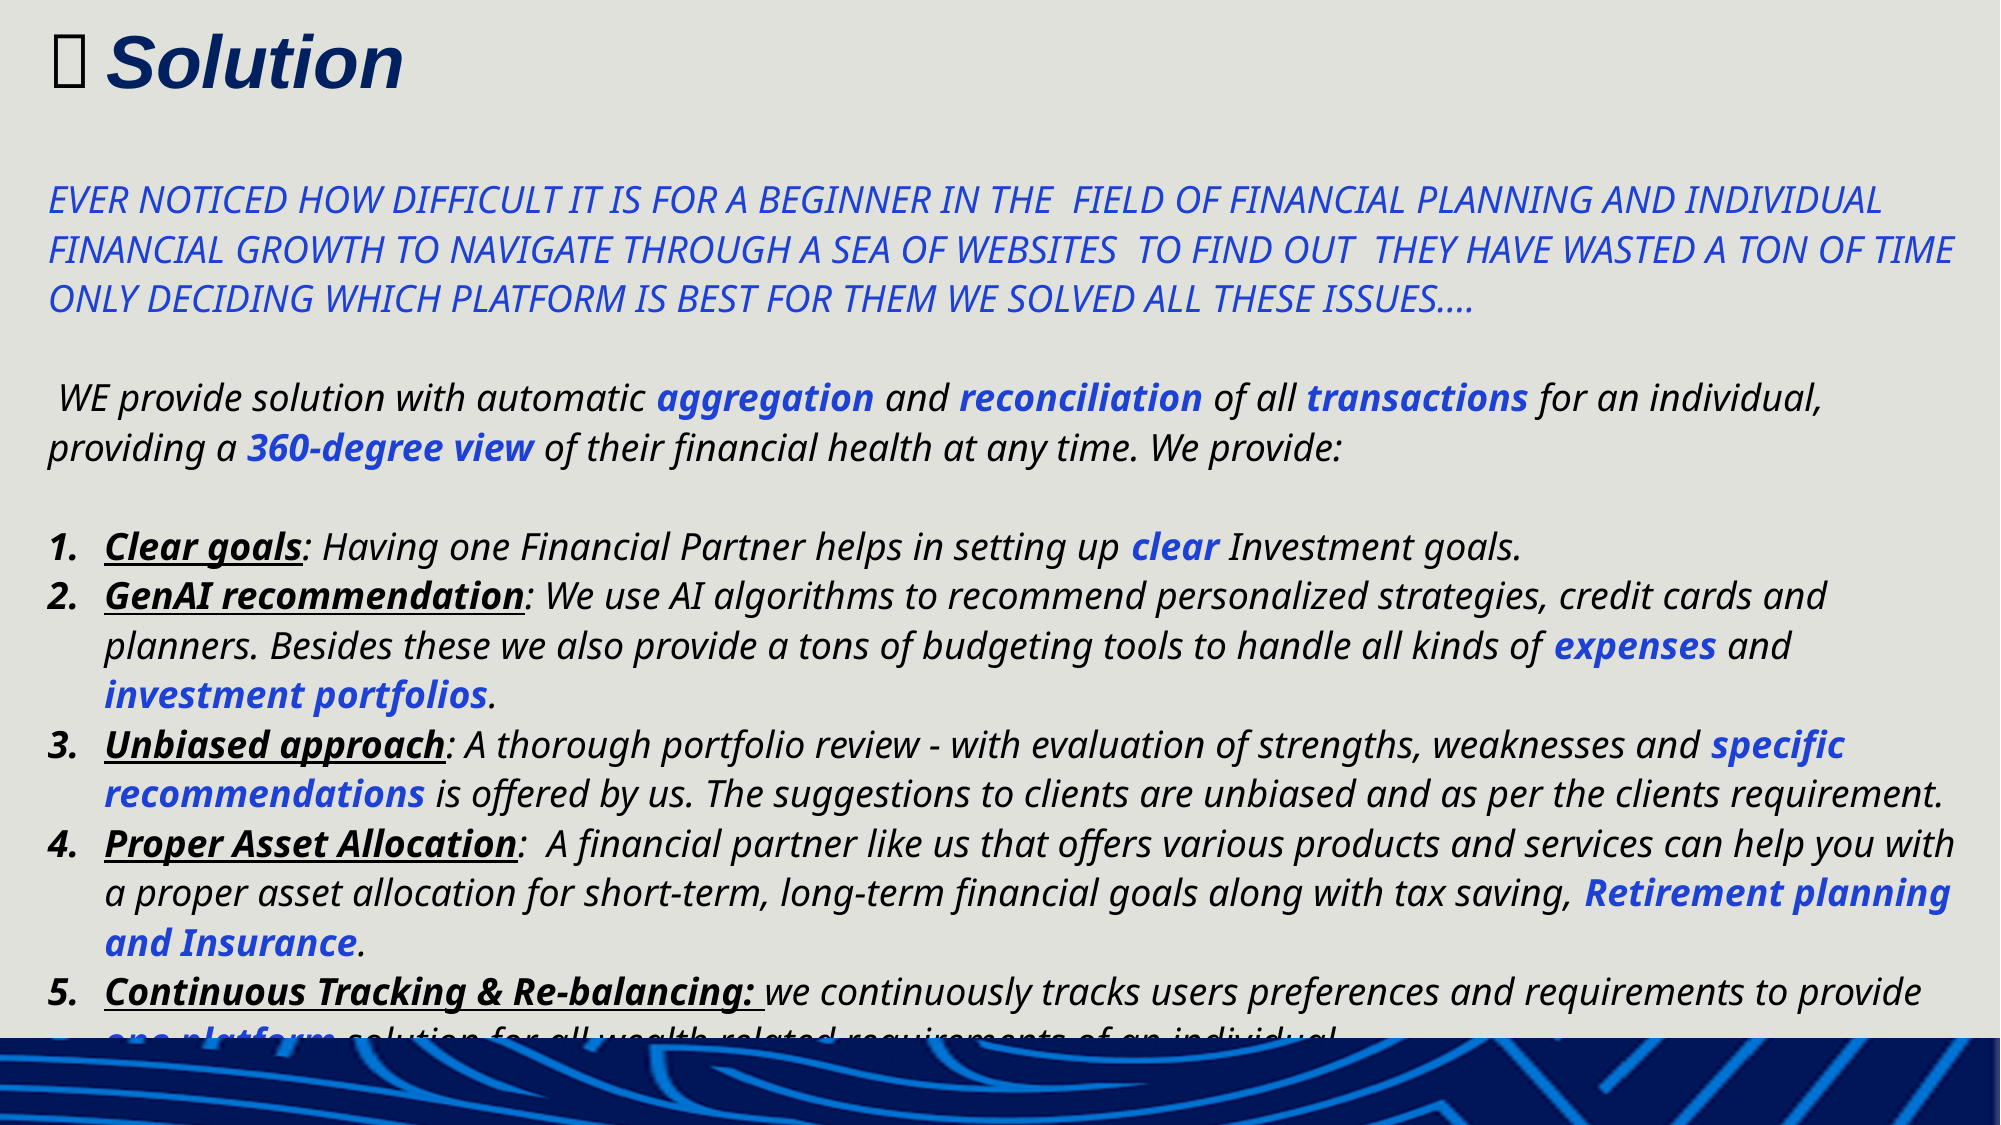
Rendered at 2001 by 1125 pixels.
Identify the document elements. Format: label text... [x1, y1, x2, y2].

picture [0, 1038, 2000, 1125]
text_box 💡 Solution [48, 27, 2000, 90]
text_box EVER NOTICED HOW DIFFICULT IT IS FOR A BEGINNER IN THE FIELD OF FINANCIAL PLANNING AND INDIVIDUAL FINANCIAL GROWTH TO NAVIGATE THROUGH A SEA OF WEBSITES TO FIND OUT THEY HAVE WASTED A TON OF TIME ONLY DECIDING WHICH PLATFORM IS BEST FOR THEM WE SOLVED ALL THESE ISSUES…. WE provide solution with automatic aggregation and reconciliation of all transactions for an individual, providing a 360-degree view of their financial health at any time. We provide: Clear goals: Having one Financial Partner helps in setting up clear Investment goals. GenAI recommendation: We use AI algorithms to recommend personalized strategies, credit cards and planners. Besides these we also provide a tons of budgeting tools to handle all kinds of expenses and investment portfolios. Unbiased approach: A thorough portfolio review - with evaluation of strengths, weaknesses and specific recommendations is offered by us. The suggestions to clients are unbiased and as per the clients requirement. Proper Asset Allocation: A financial partner like us that offers various products and services can help you with a proper asset allocation for short-term, long-term financial goals along with tax saving, Retirement planning and Insurance. Continuous Tracking & Re-balancing: we continuously tracks users preferences and requirements to provide one platform solution for all wealth related requirements of an individual. [48, 141, 1983, 1038]
